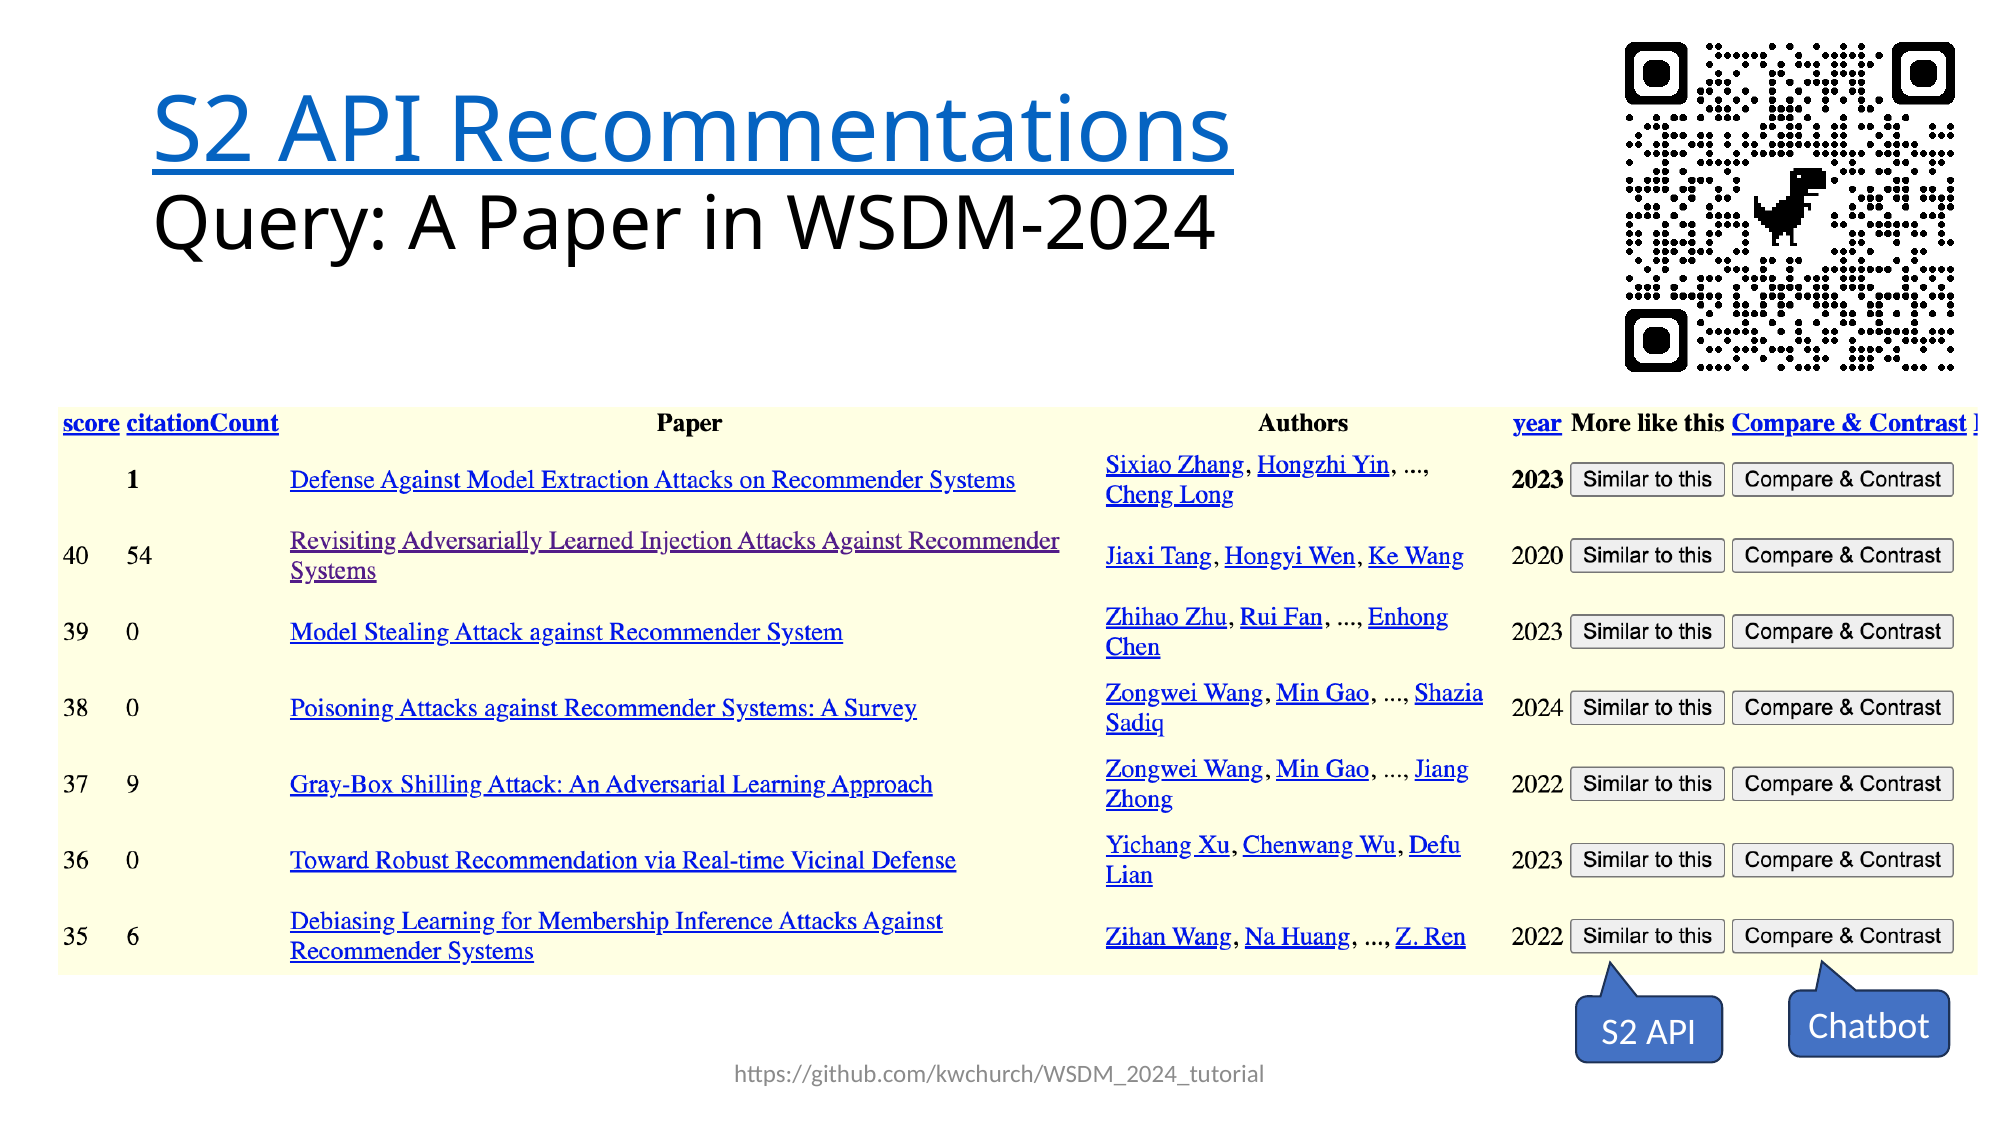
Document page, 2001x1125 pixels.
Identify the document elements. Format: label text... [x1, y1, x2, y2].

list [52, 406, 1978, 975]
text_box Chatbot [1788, 975, 1951, 1058]
title S2 API Recommentations Query: A Paper in WSDM-2024 [137, 59, 1464, 278]
text_box S2 API [1575, 975, 1724, 1064]
picture [1589, 6, 1990, 407]
footer https://github.com/kwchurch/WSDM_2024_tutorial [662, 1042, 1338, 1103]
